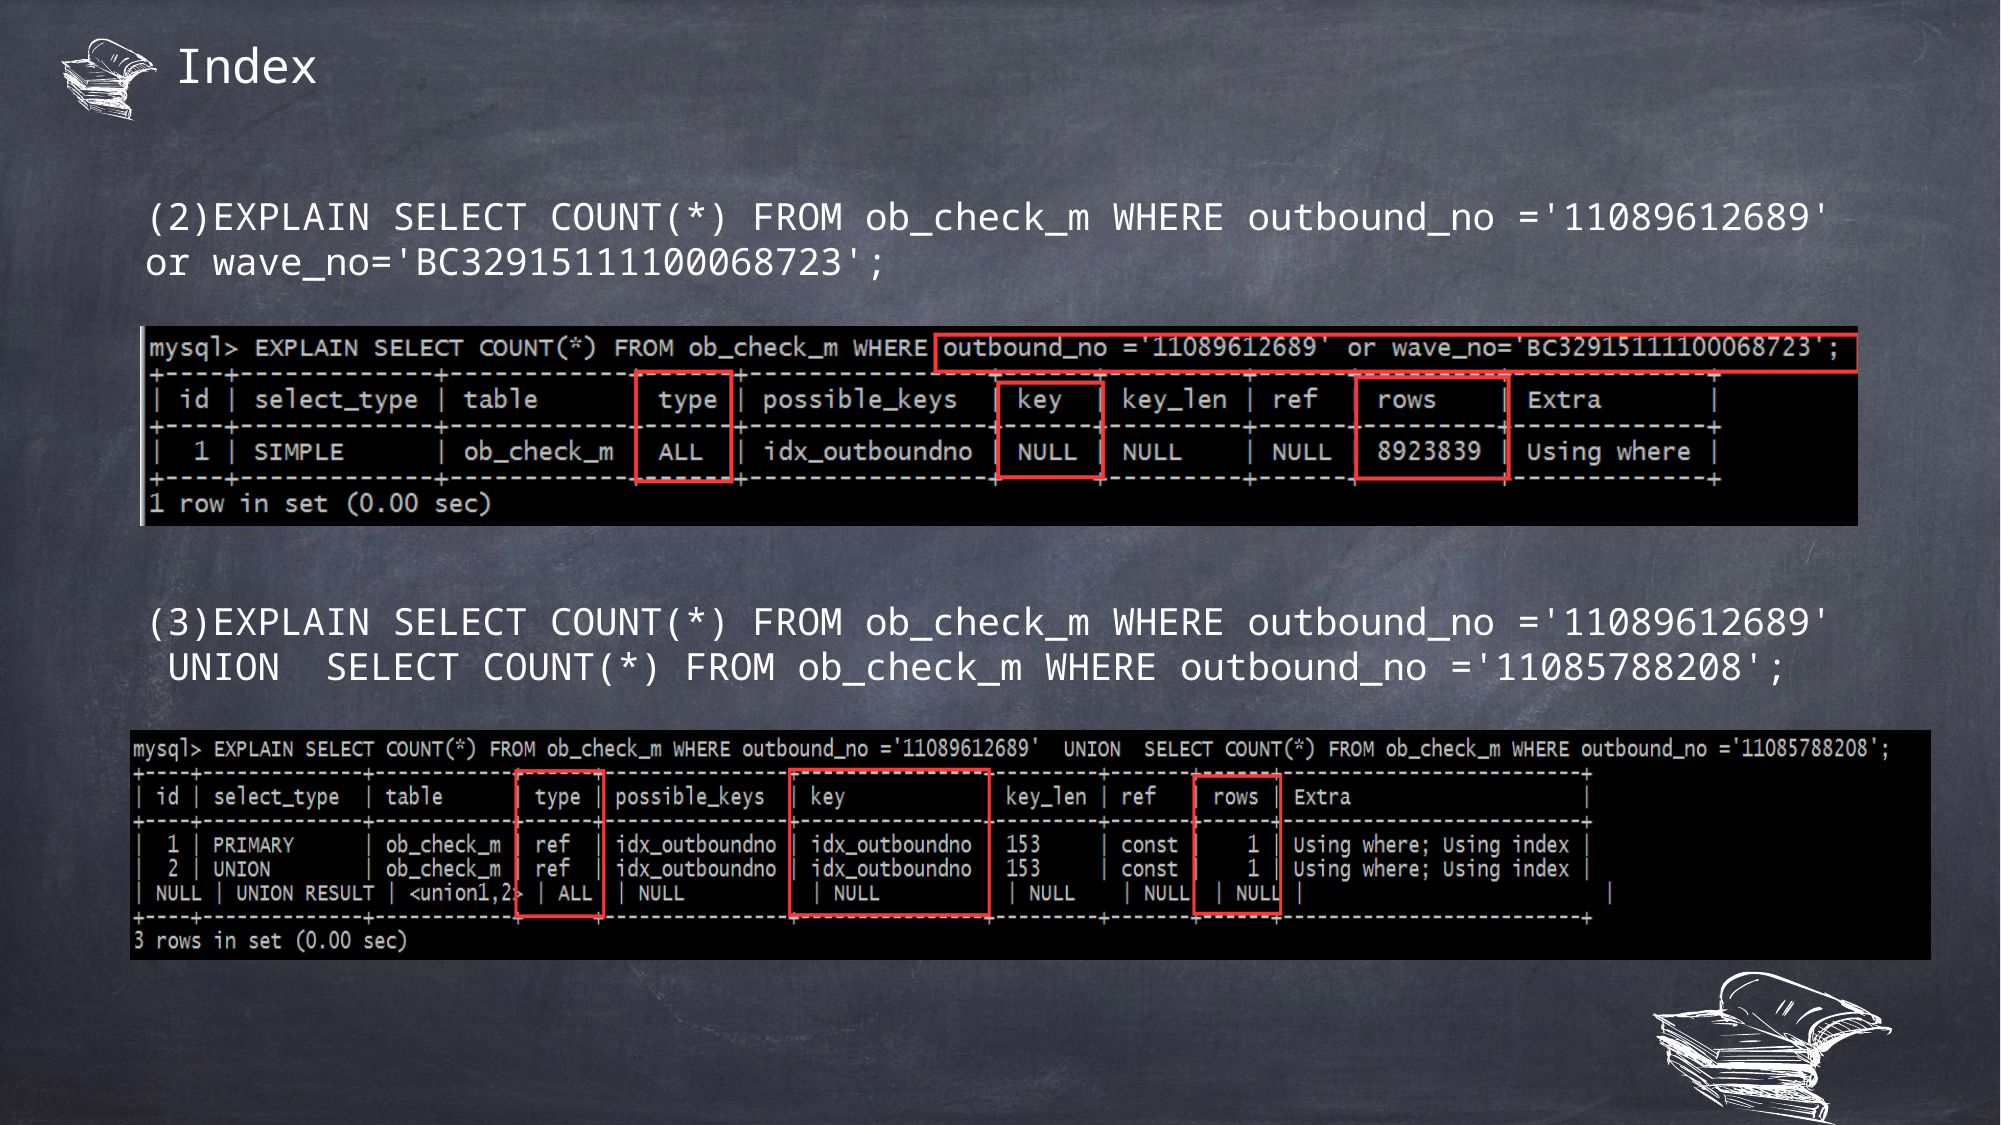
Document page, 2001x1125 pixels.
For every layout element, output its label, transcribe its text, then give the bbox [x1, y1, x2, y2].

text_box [1652, 970, 1893, 1125]
picture [0, 0, 2001, 1125]
text_box (2)EXPLAIN SELECT COUNT(*) FROM ob_check_m WHERE outbound_no ='11089612689' or wave_no='BC32915111100068723'; (3)EXPLAIN SELECT COUNT(*) FROM ob_check_m WHERE outbound_no ='11089612689' UNION SELECT COUNT(*) FROM ob_check_m WHERE outbound_no ='11085788208'; [130, 140, 1858, 730]
title Index [157, 0, 1316, 136]
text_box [61, 37, 158, 121]
